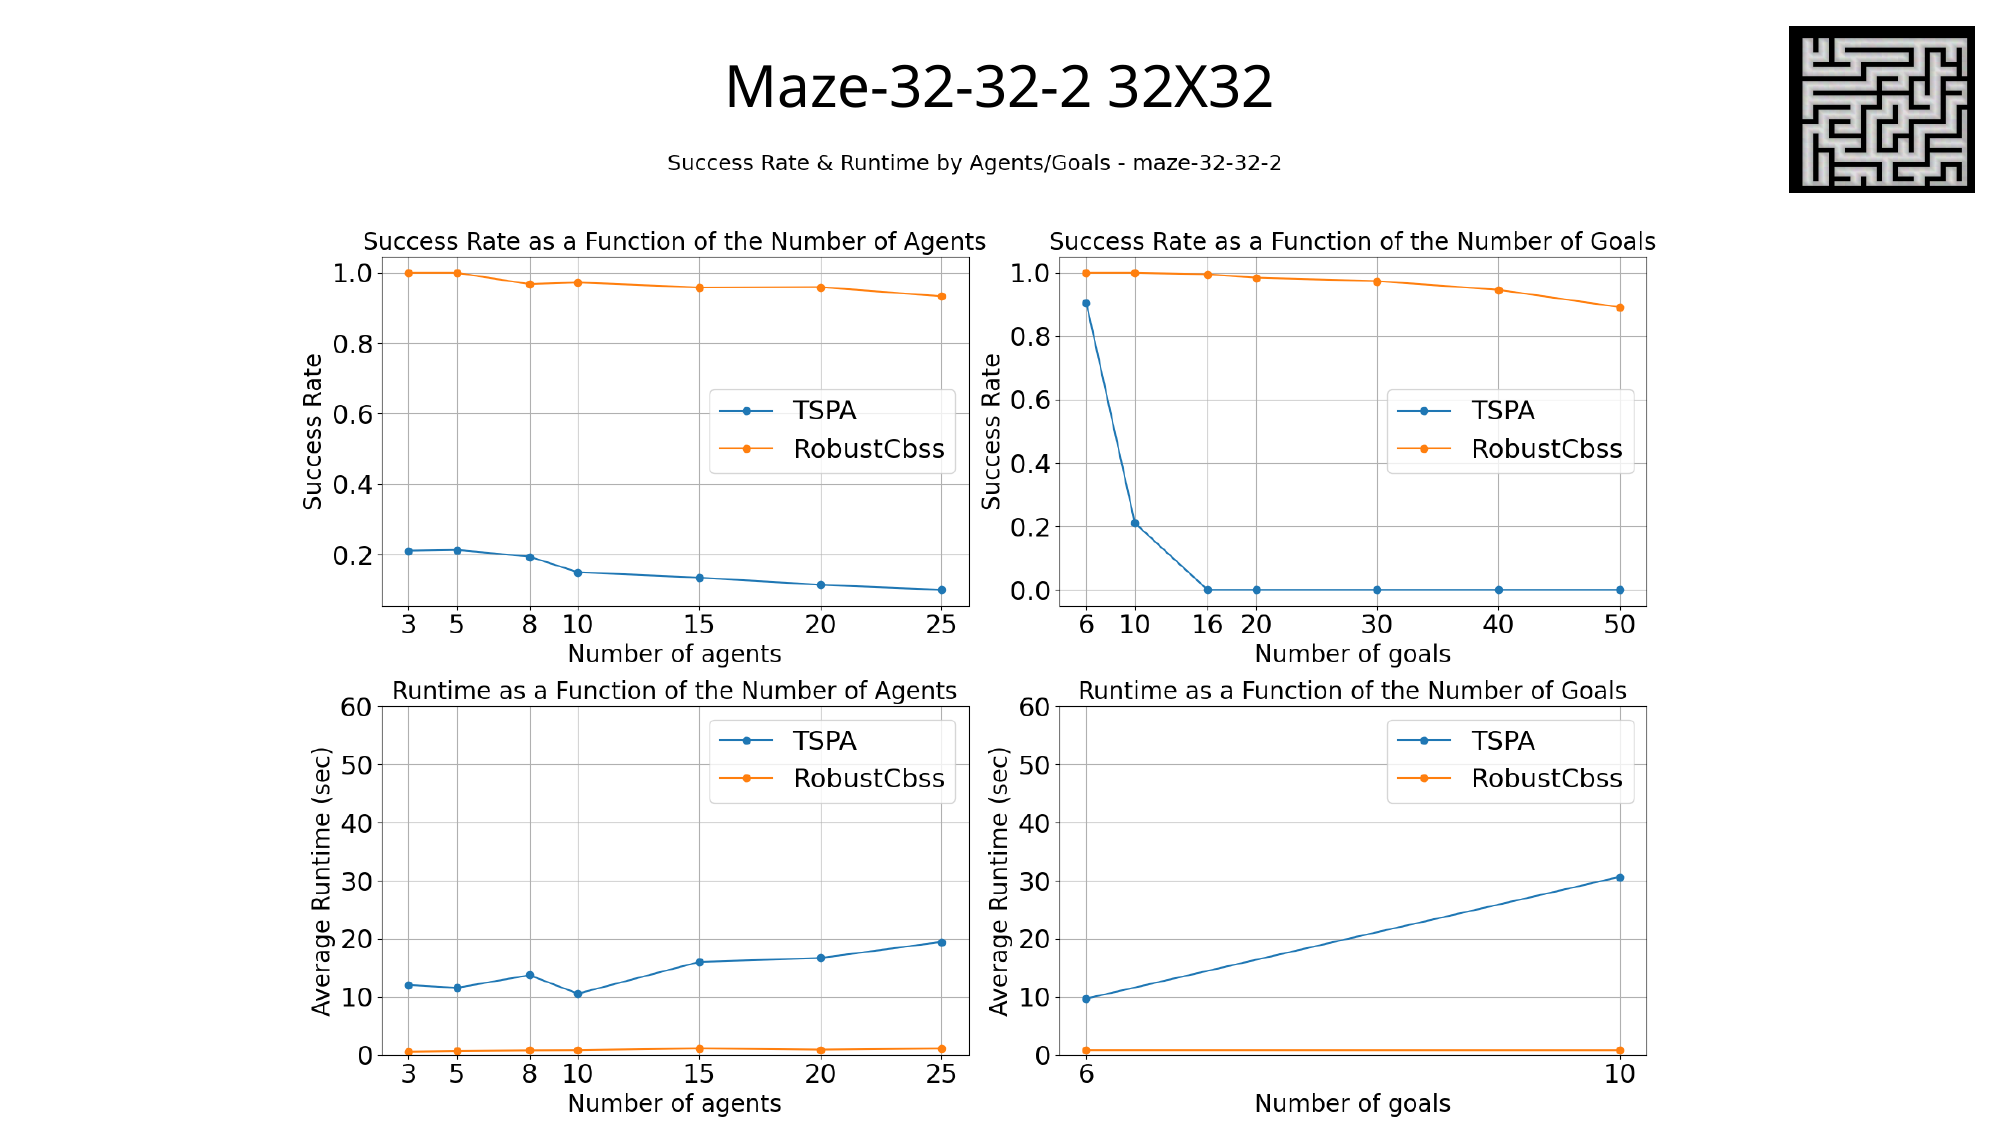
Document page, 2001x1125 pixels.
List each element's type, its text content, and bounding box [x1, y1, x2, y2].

title Maze-32-32-2 32X32 [137, 59, 1789, 118]
picture [294, 145, 1664, 1125]
picture [1789, 26, 1975, 194]
